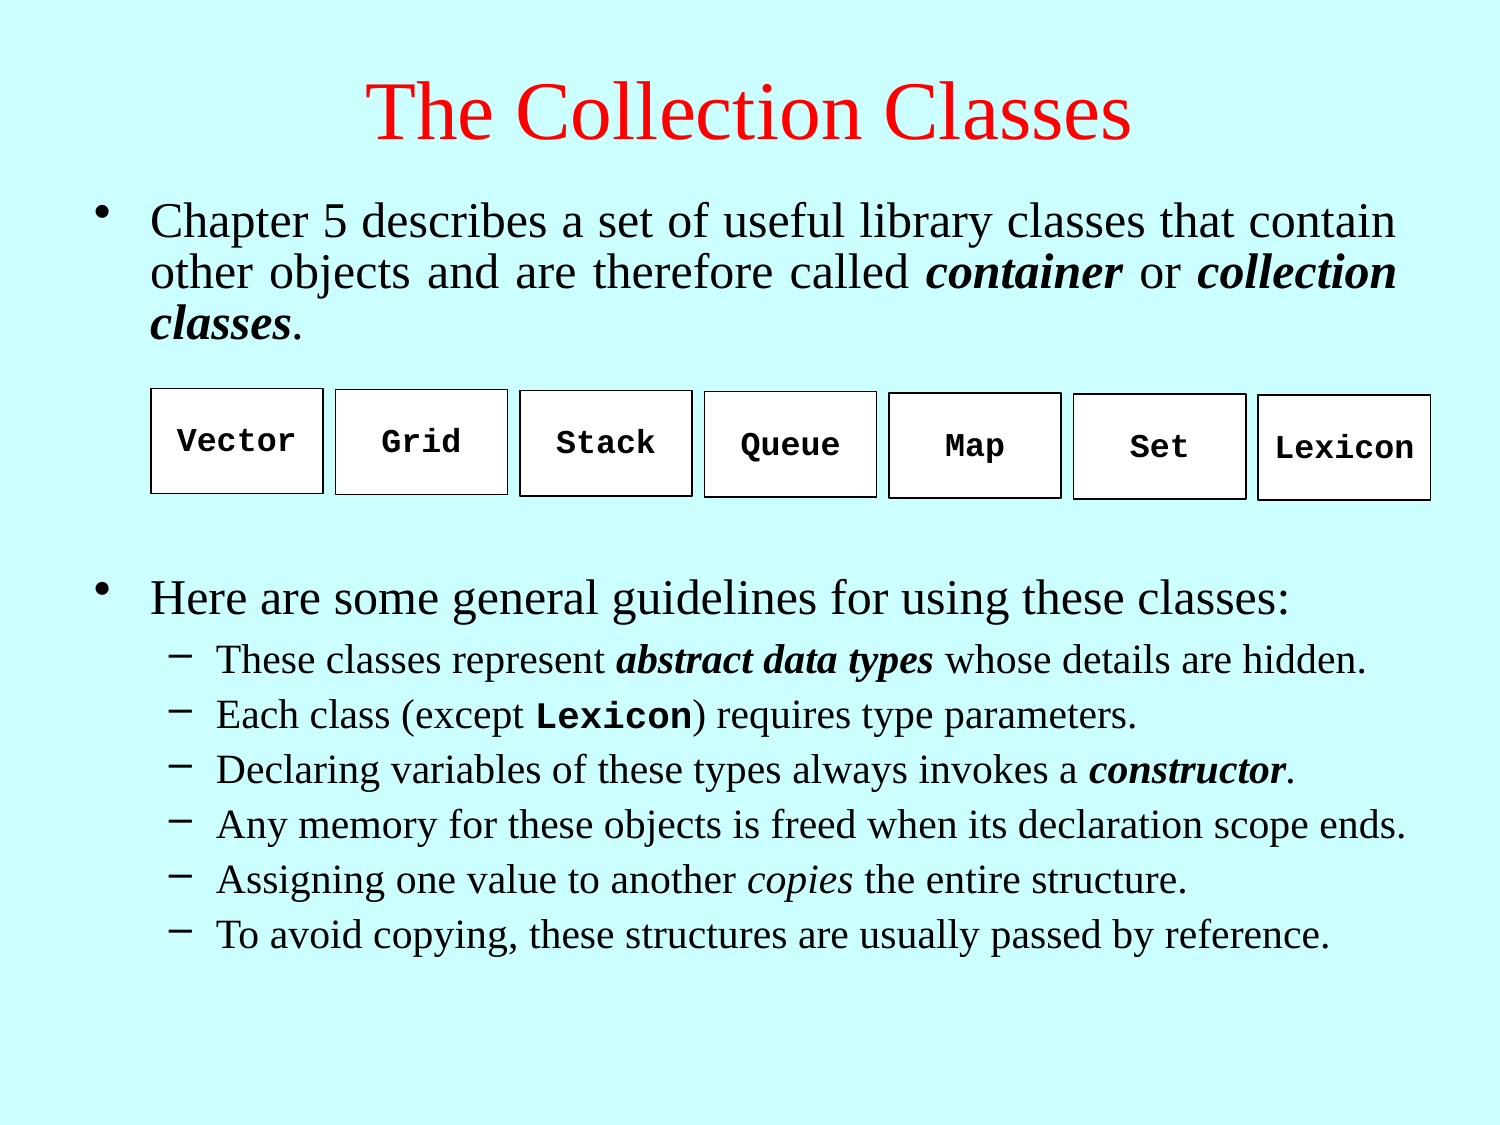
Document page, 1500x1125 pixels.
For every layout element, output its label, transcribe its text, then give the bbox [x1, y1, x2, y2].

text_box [150, 388, 324, 494]
title The Collection Classes [0, 12, 1500, 201]
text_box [519, 390, 693, 497]
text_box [888, 392, 1062, 499]
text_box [1257, 394, 1431, 501]
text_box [1073, 393, 1247, 500]
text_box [335, 389, 508, 495]
text_box Here are some general guidelines for using these classes: These classes represent abstract data types whose details are hidden. Each class (except Lexicon) requires type parameters. Declaring variables of these types always invokes a constructor. Any memory for these objects is freed when its declaration scope ends. Assigning one value to another copies the entire structure. To avoid copying, these structures are usually passed by reference. [79, 566, 1438, 1050]
text_box Chapter 5 describes a set of useful library classes that contain other objects and are therefore called container or collection classes. [79, 189, 1413, 363]
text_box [704, 391, 877, 498]
